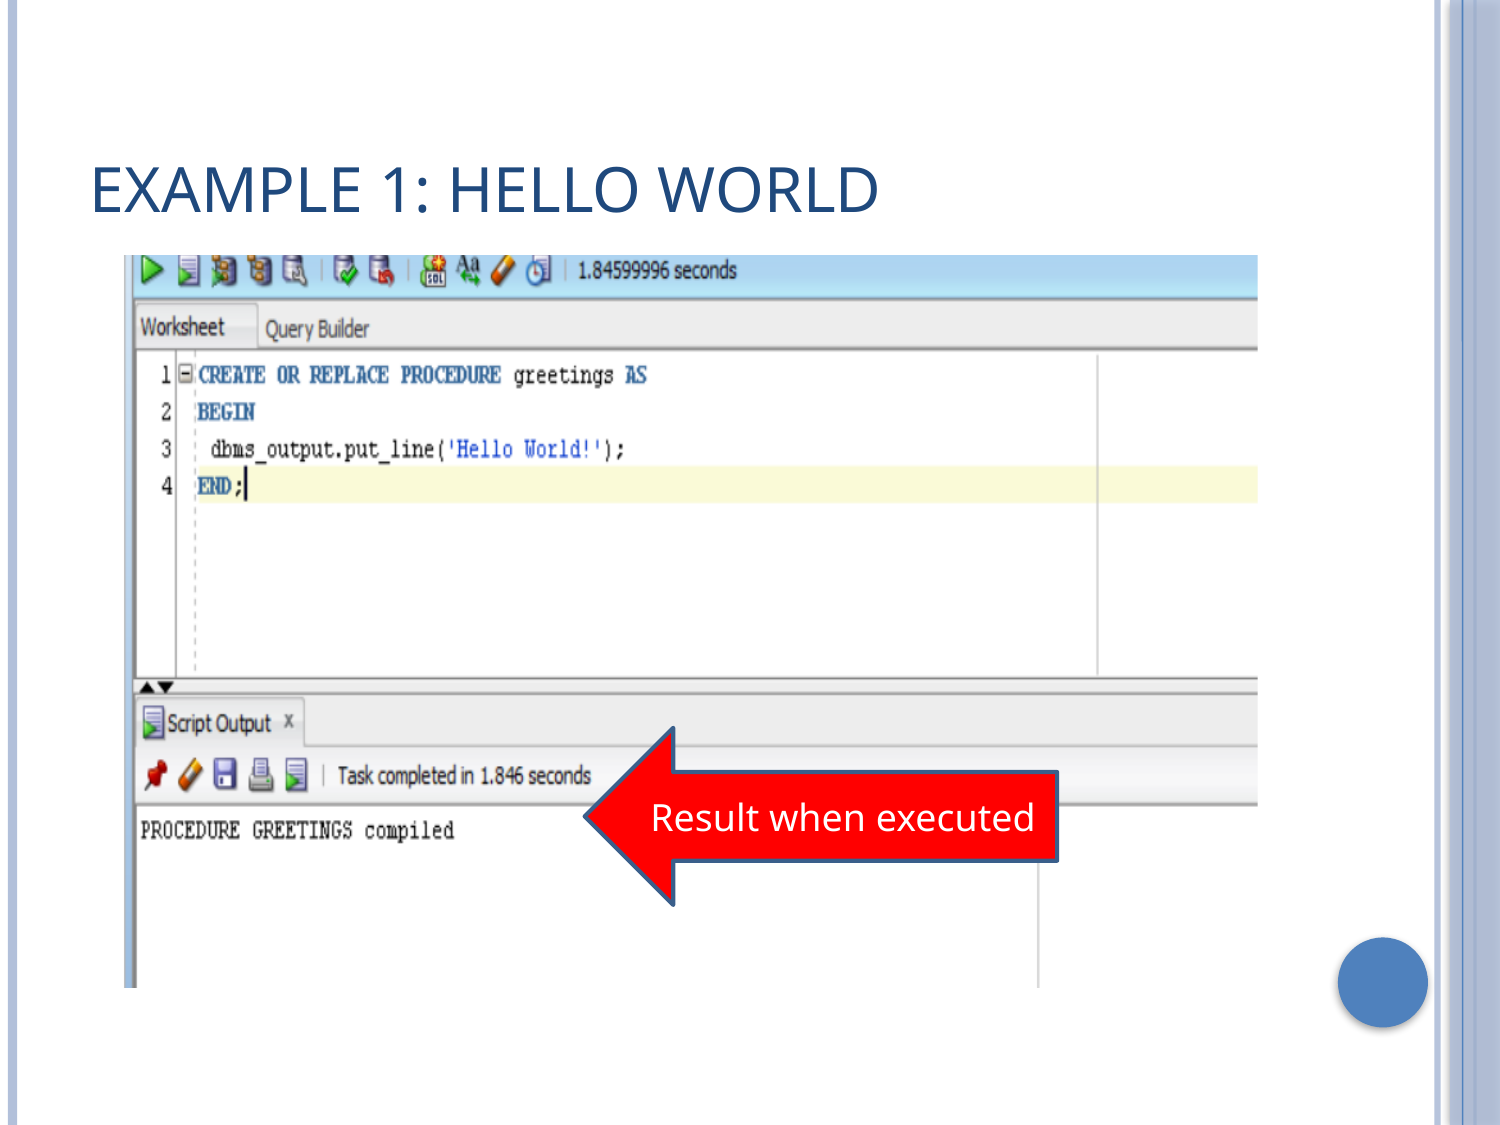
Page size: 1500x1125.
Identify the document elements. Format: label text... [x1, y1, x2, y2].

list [123, 254, 1259, 989]
title Example 1: Hello World [75, 45, 1300, 233]
